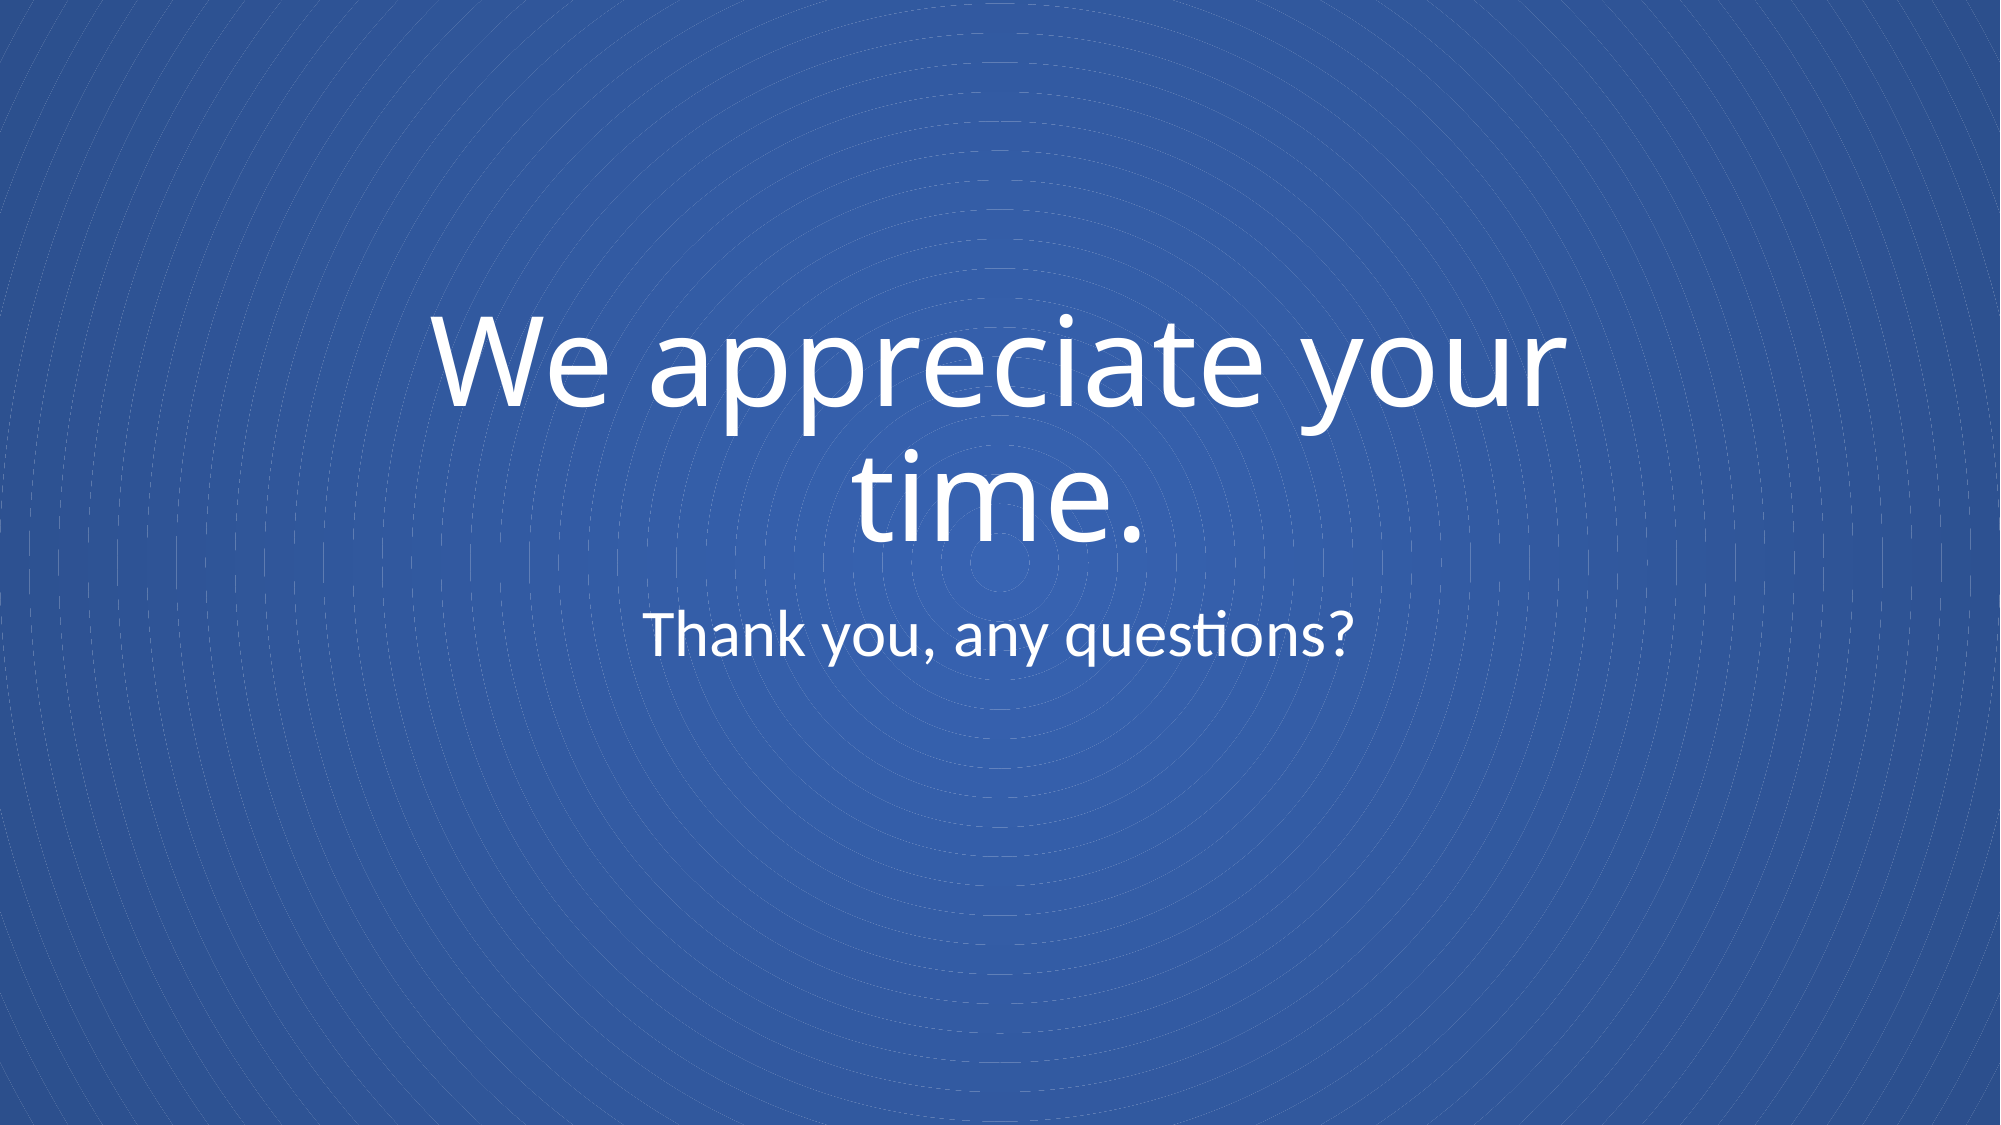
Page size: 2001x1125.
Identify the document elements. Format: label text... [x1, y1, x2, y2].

title We appreciate your time. [249, 184, 1750, 576]
subtitle Thank you, any questions? [249, 590, 1750, 863]
